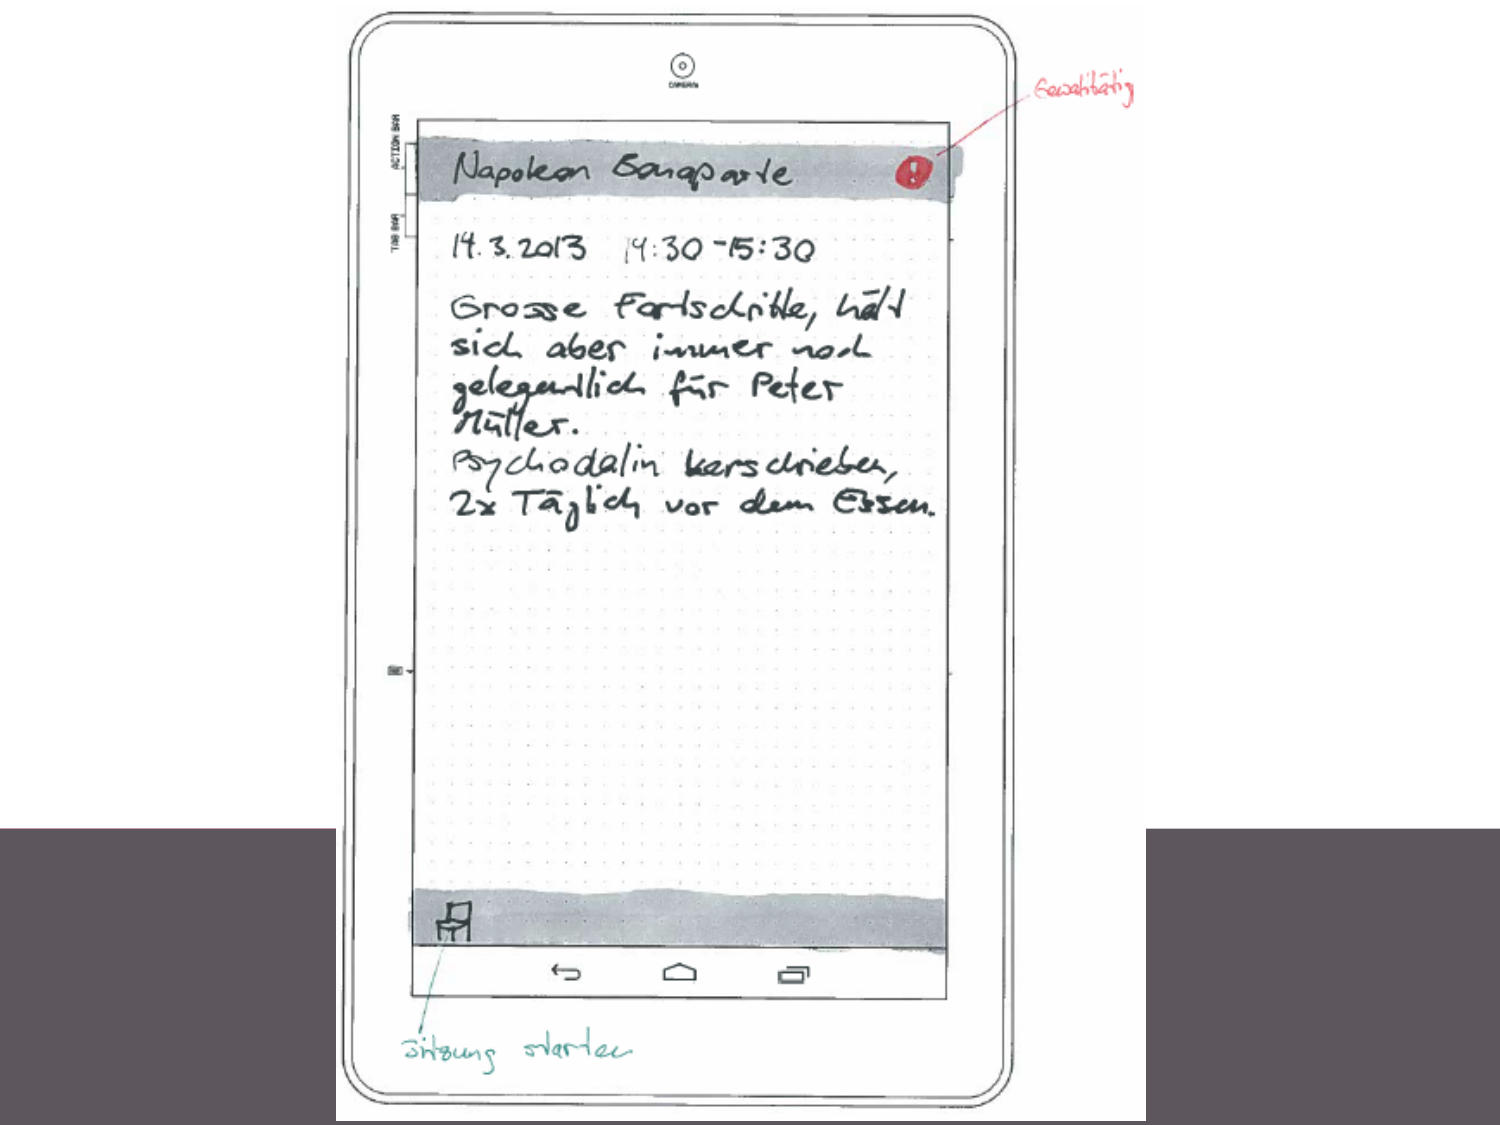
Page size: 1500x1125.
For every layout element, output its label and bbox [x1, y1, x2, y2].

picture [336, 5, 1146, 1122]
